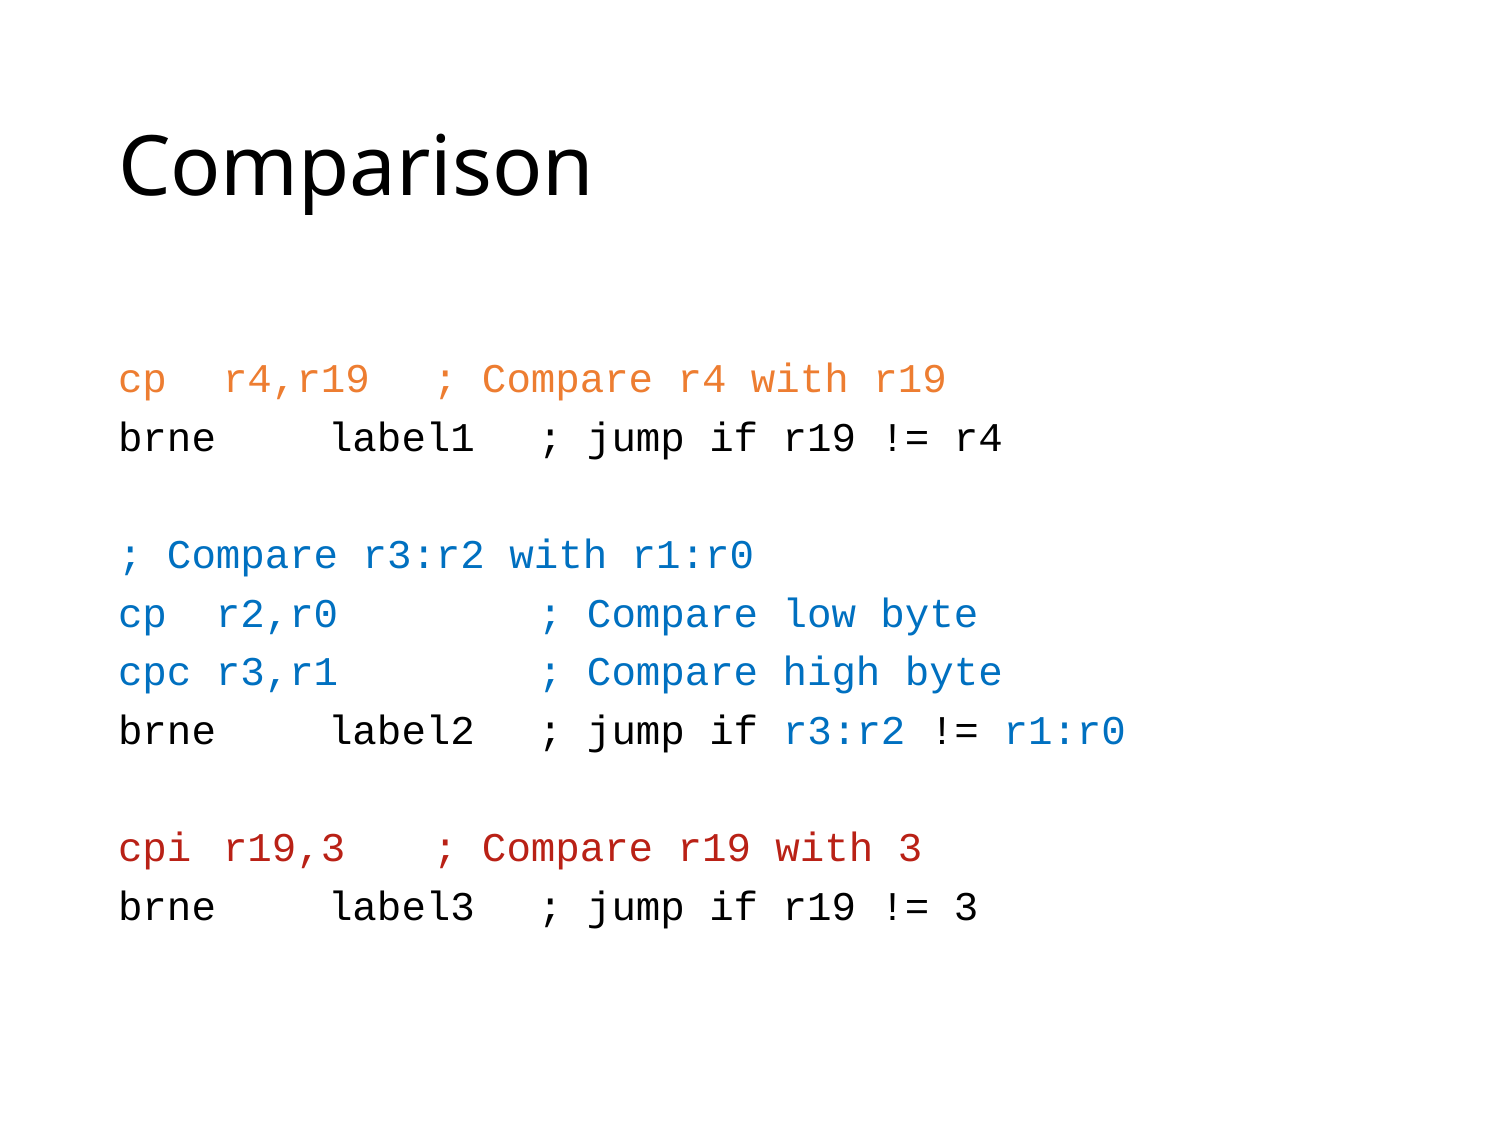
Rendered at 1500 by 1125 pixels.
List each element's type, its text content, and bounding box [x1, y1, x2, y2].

title Comparison [103, 59, 1397, 278]
list cp r4,r19 ; Compare r4 with r19 brne label1 ; jump if r19 != r4 ; Compare r3:r2 with r1:r0 cp r2,r0 ; Compare low byte cpc r3,r1 ; Compare high byte brne label2 ; jump if r3:r2 != r1:r0 cpi r19,3 ; Compare r19 with 3 brne label3 ; jump if r19 != 3 [103, 350, 1397, 942]
